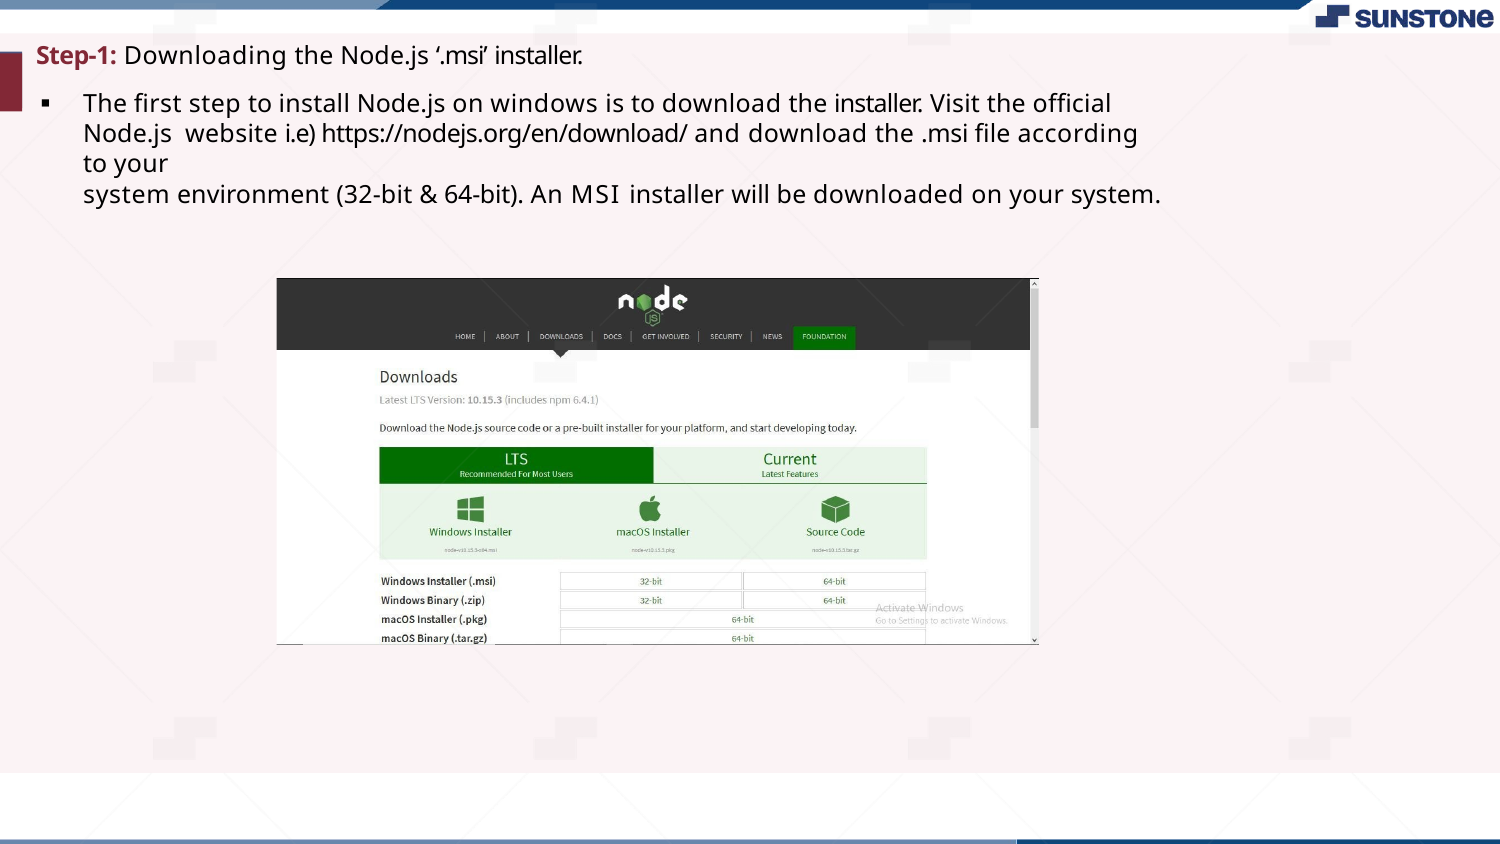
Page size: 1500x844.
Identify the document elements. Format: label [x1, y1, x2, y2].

text_box [0, 0, 1500, 844]
